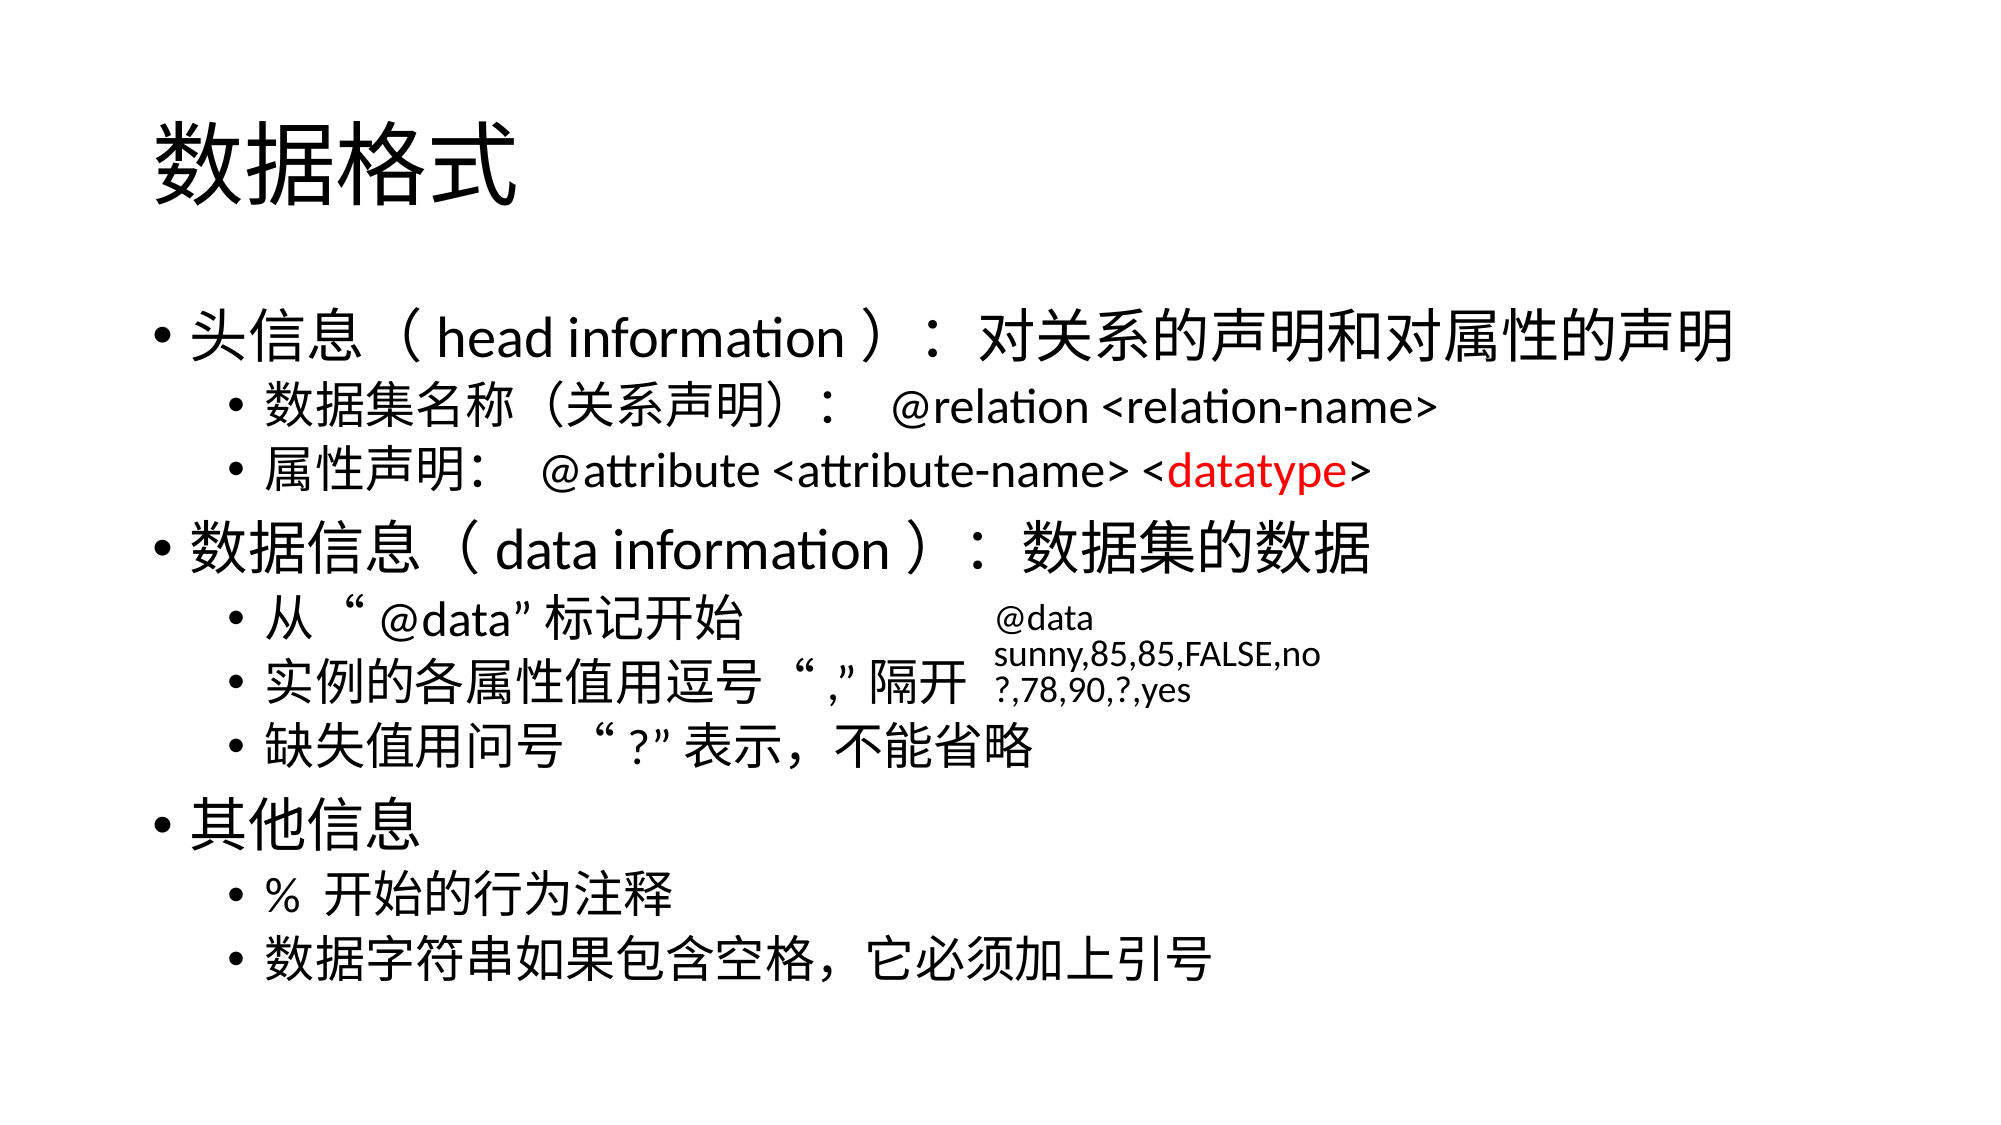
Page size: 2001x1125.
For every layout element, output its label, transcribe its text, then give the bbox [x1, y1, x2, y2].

title 数据格式 [137, 59, 1863, 278]
list 头信息（head information）：对关系的声明和对属性的声明 数据集名称（关系声明）： @relation <relation-name> 属性声明： @attribute <attribute-name> <datatype> 数据信息（data information）：数据集的数据 从“@data”标记开始 实例的各属性值用逗号“,”隔开 缺失值用问号“?”表示，不能省略 其他信息 % 开始的行为注释 数据字符串如果包含空格，它必须加上引号 [137, 299, 1863, 1014]
text_box @data sunny,85,85,FALSE,no ?,78,90,?,yes [978, 594, 1356, 717]
